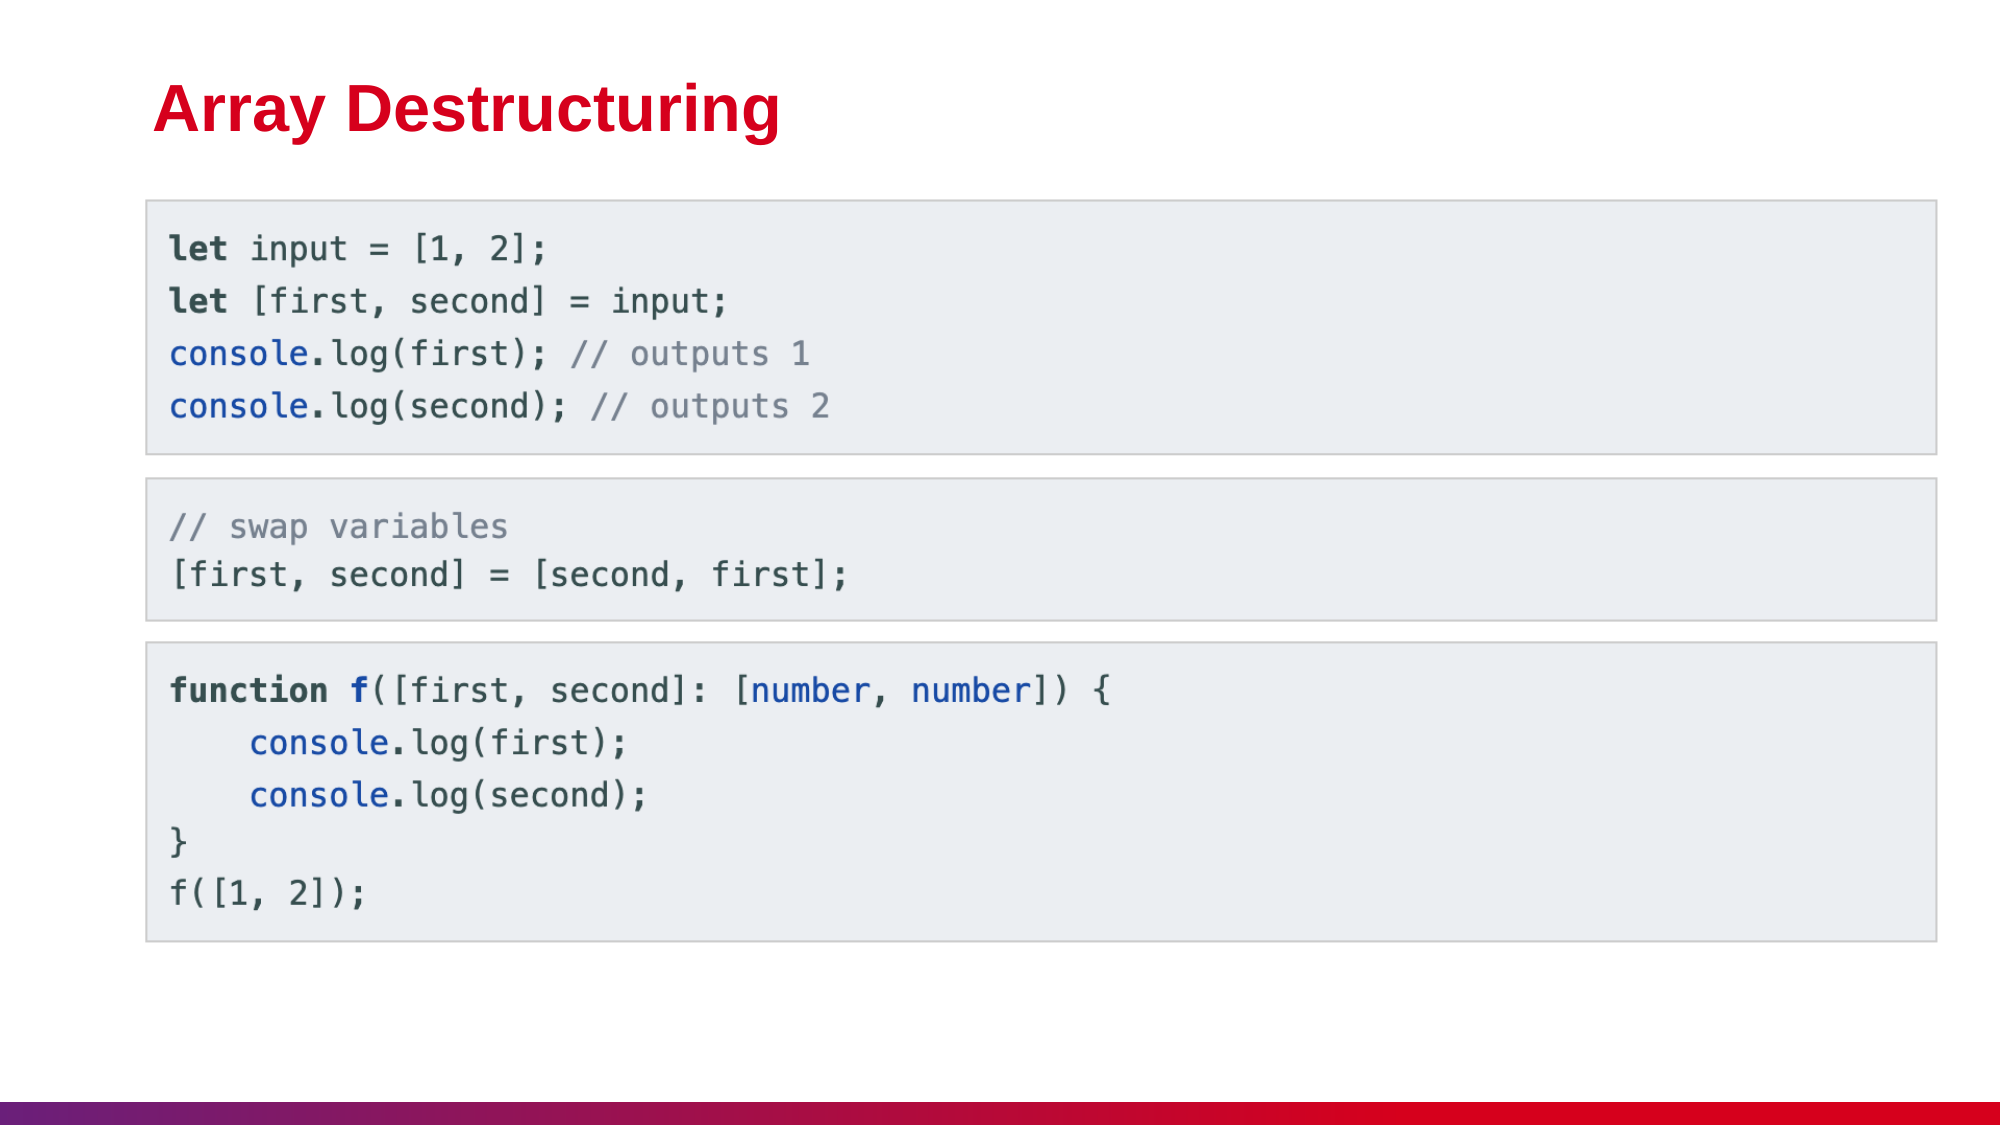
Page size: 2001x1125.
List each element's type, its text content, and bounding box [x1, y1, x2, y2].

picture [137, 633, 1951, 955]
title Array Destructuring [137, 66, 1826, 155]
picture [137, 189, 1951, 630]
